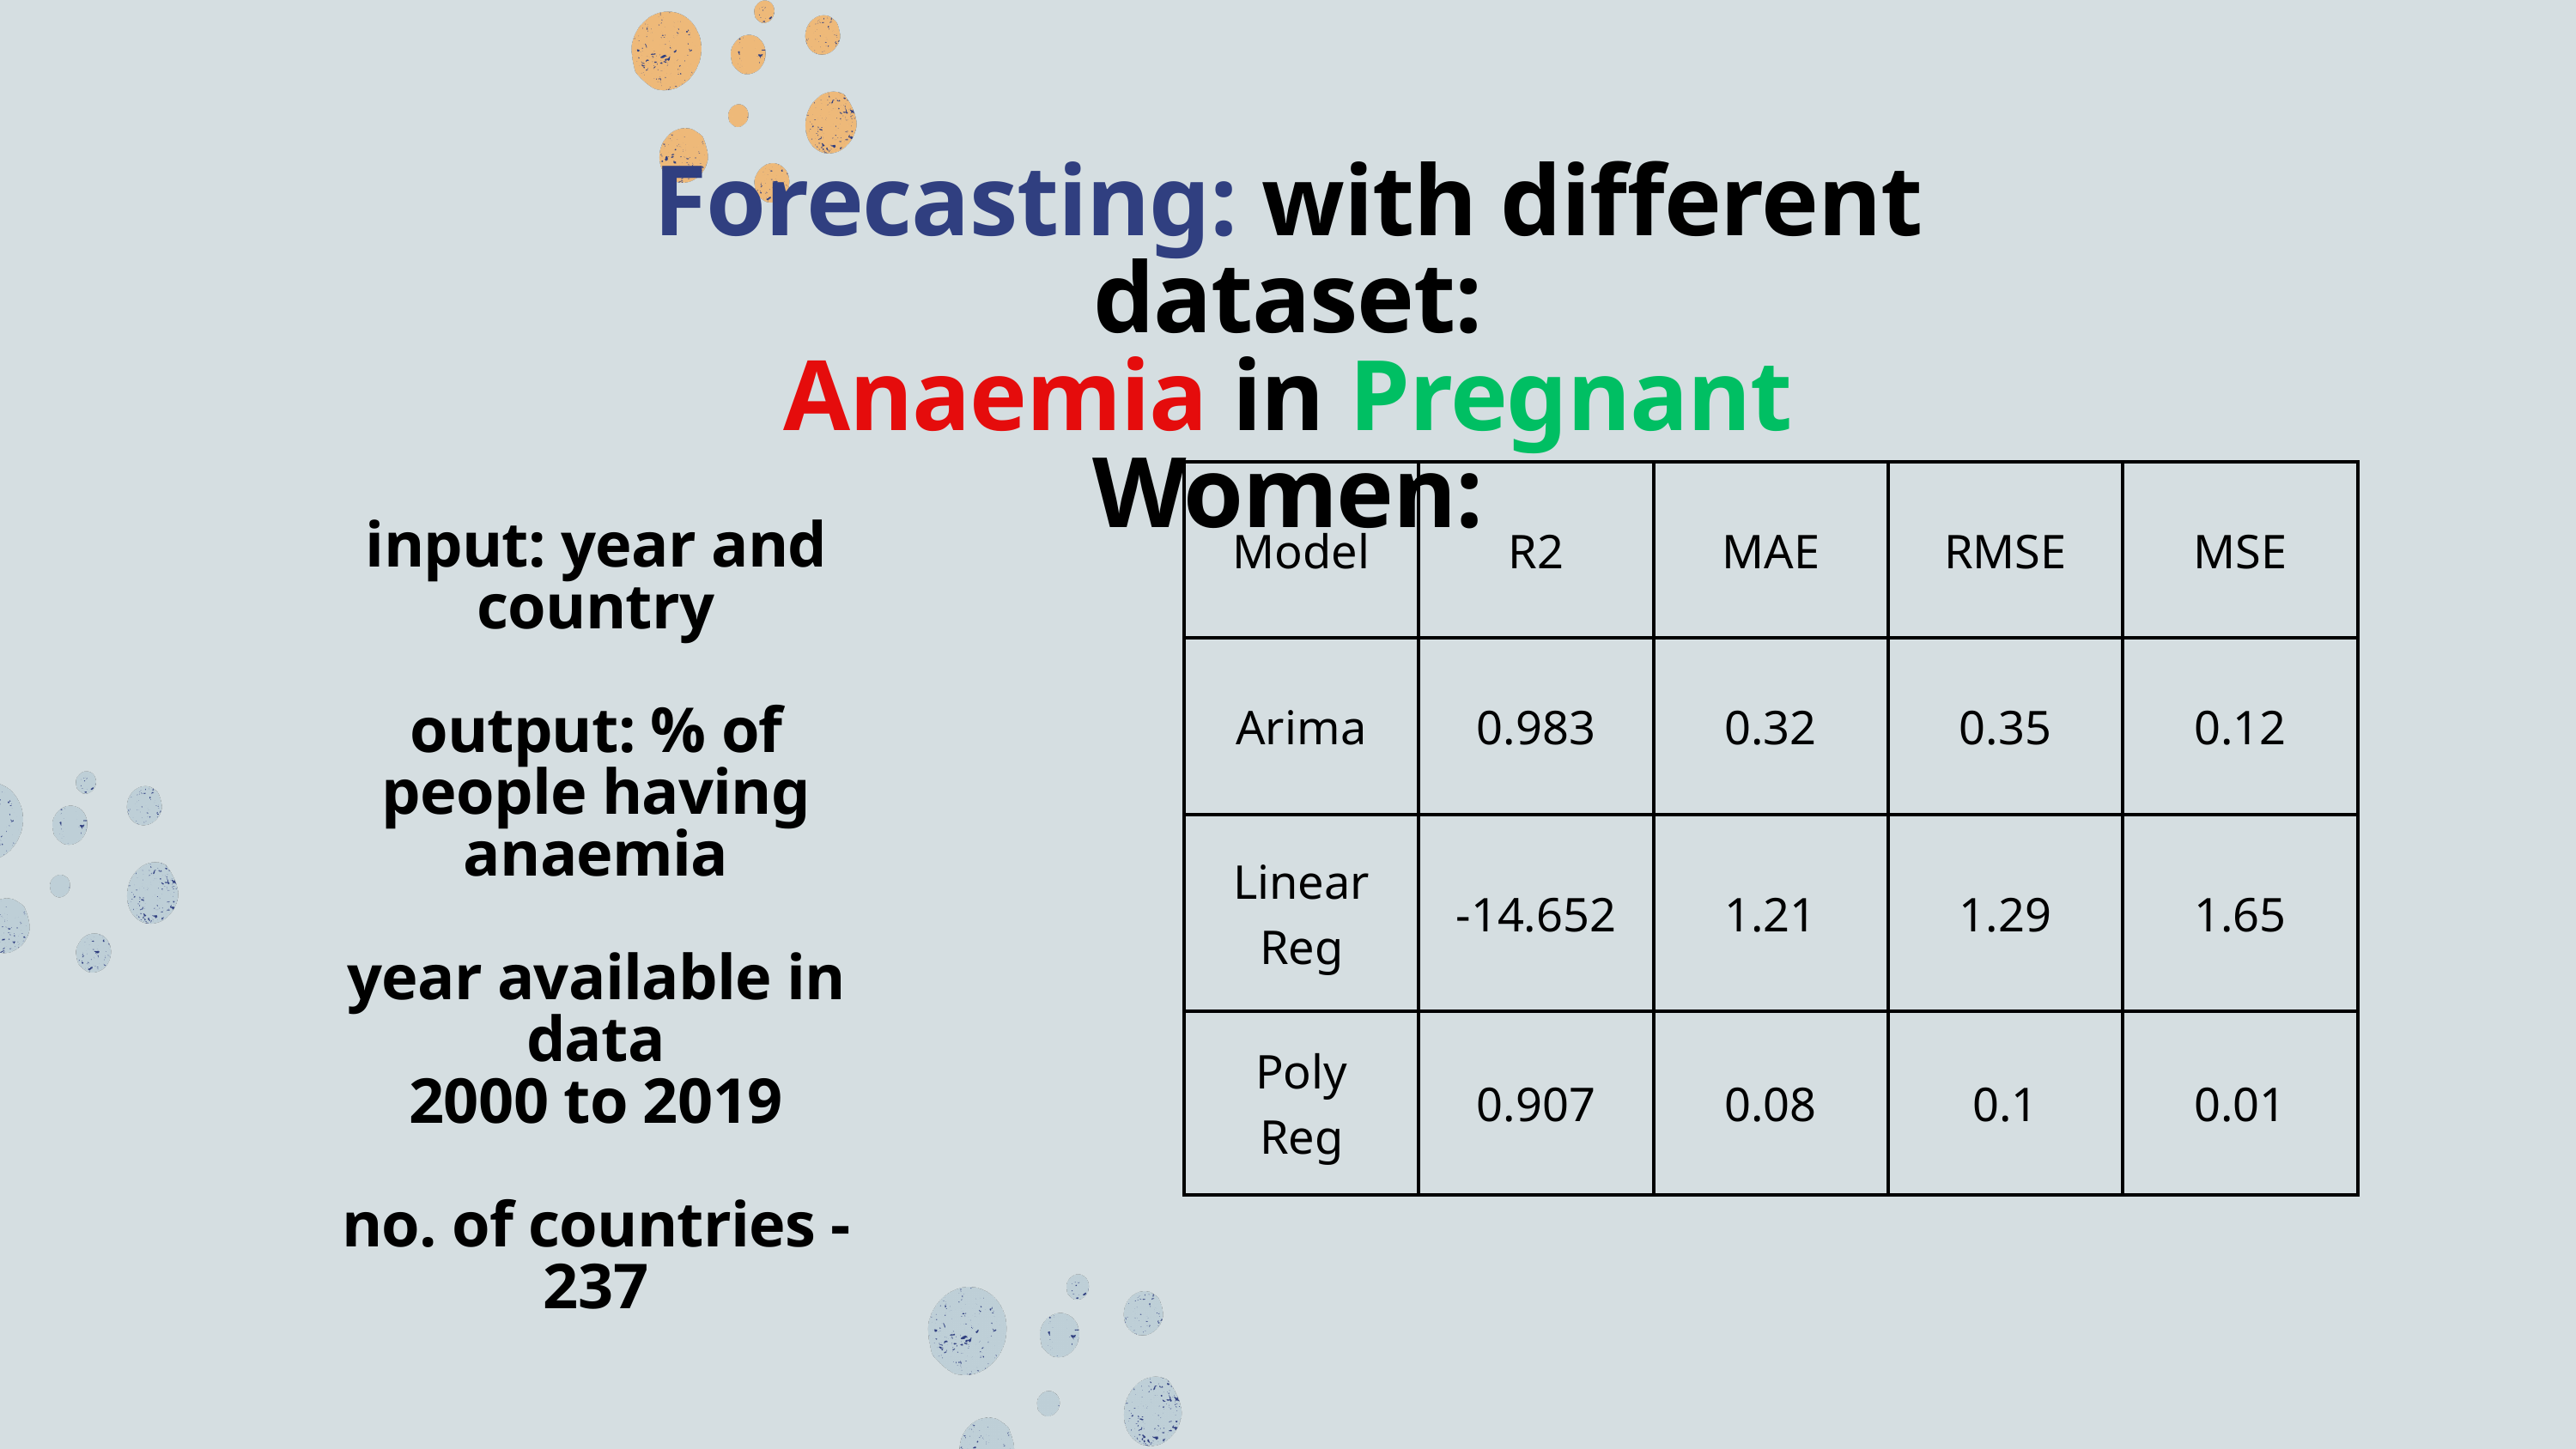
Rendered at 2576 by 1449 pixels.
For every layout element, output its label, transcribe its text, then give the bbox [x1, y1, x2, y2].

table_header Model [1186, 547, 1417, 636]
table_cell 0.08 [1656, 1013, 1886, 1193]
table_cell 0.983 [1420, 640, 1652, 813]
table_cell Linear Reg [1186, 816, 1417, 1009]
text_box [0, 770, 181, 974]
table_header R2 [1420, 547, 1652, 636]
table_cell 1.21 [1656, 816, 1886, 1009]
text_box Forecasting: with different dataset: Anaemia in Pregnant Women: [596, 158, 1980, 547]
table_cell -14.652 [1420, 816, 1652, 1009]
text_box [629, 0, 860, 158]
text_box input: year and country output: % of people having anaemia year available in data 2000 to 2019 no. of countries - 237 [315, 517, 877, 1321]
table_cell 1.29 [1890, 816, 2121, 1009]
table_header MSE [2124, 464, 2356, 636]
table_cell Poly Reg [1186, 1013, 1417, 1193]
table_cell 0.907 [1420, 1013, 1652, 1193]
table_cell 0.32 [1656, 640, 1886, 813]
table_cell 0.35 [1890, 640, 2121, 813]
table_header RMSE [1890, 464, 2121, 636]
table_cell 0.1 [1890, 1013, 2121, 1193]
table_cell 0.01 [2124, 1013, 2356, 1193]
table_cell Arima [1186, 640, 1417, 813]
text_box [926, 1273, 1185, 1449]
table_cell 1.65 [2124, 816, 2356, 1009]
table_cell 0.12 [2124, 640, 2356, 813]
table_header MAE [1656, 547, 1886, 636]
